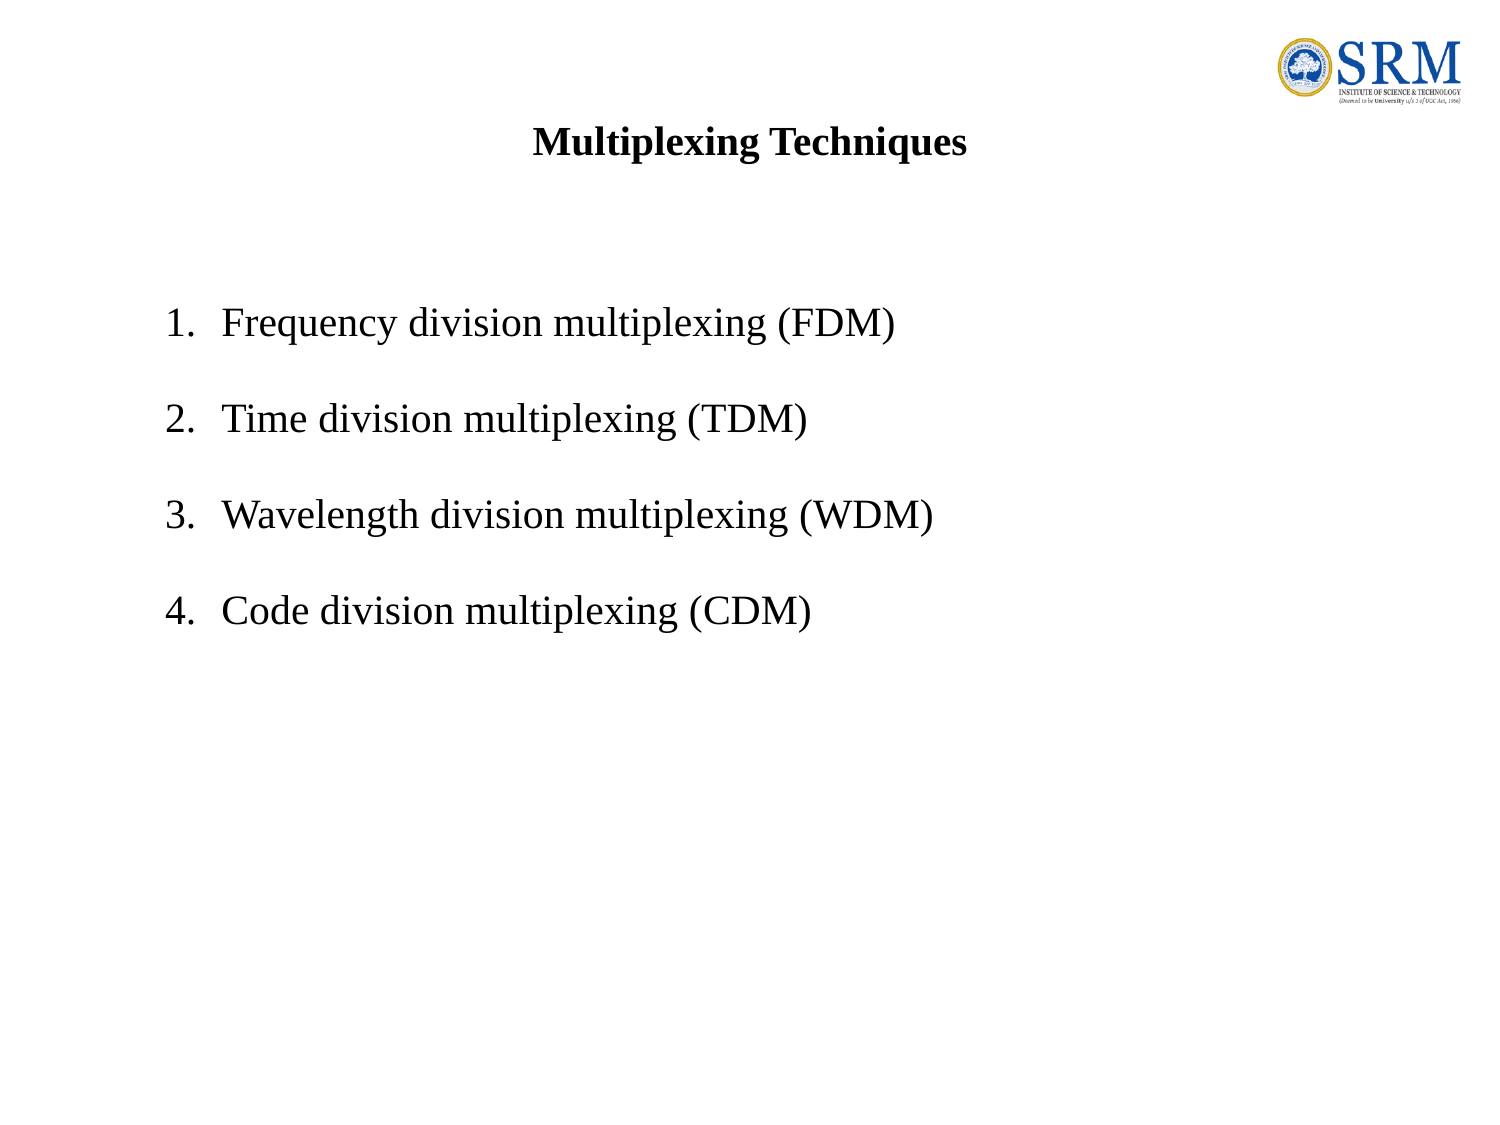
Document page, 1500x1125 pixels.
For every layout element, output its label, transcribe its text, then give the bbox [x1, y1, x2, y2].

picture [1275, 25, 1466, 113]
title Multiplexing Techniques [74, 44, 1426, 233]
list Frequency division multiplexing (FDM) Time division multiplexing (TDM) Wavelength division multiplexing (WDM) Code division multiplexing (CDM) [74, 262, 1426, 1006]
